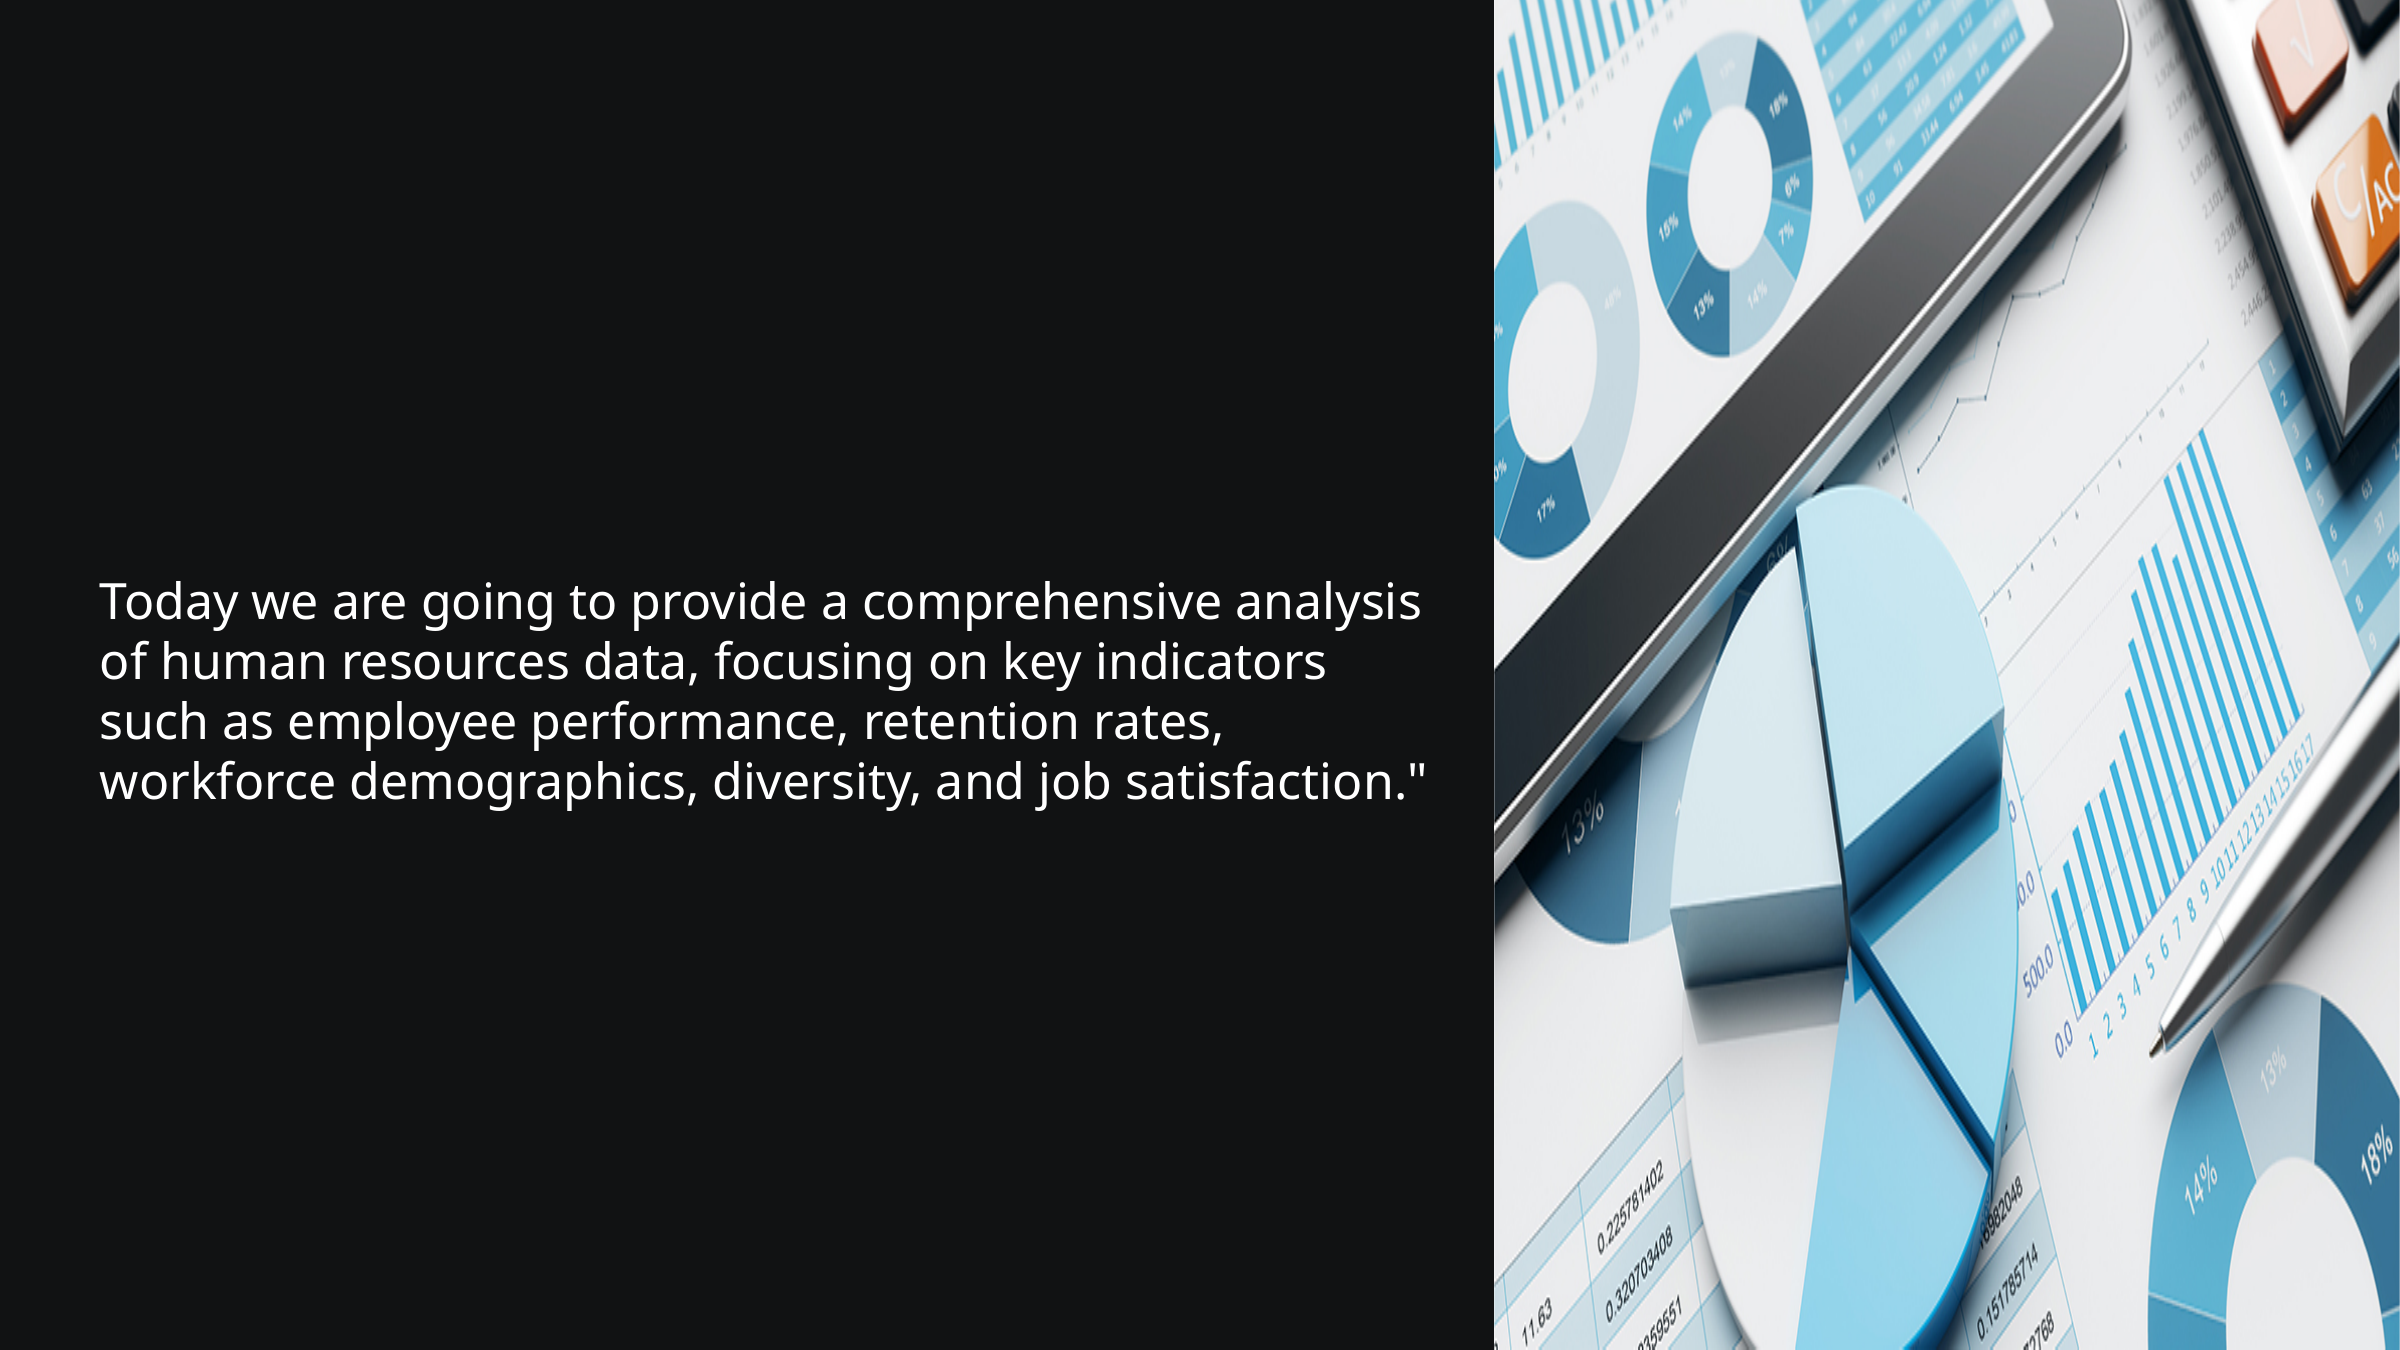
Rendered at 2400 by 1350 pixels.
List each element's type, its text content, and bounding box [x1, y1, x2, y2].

text_box Today we are going to provide a comprehensive analysis of human resources data, focusing on key indicators such as employee performance, retention rates, workforce demographics, diversity, and job satisfaction." [99, 509, 1450, 1002]
picture [1494, 0, 2400, 1350]
